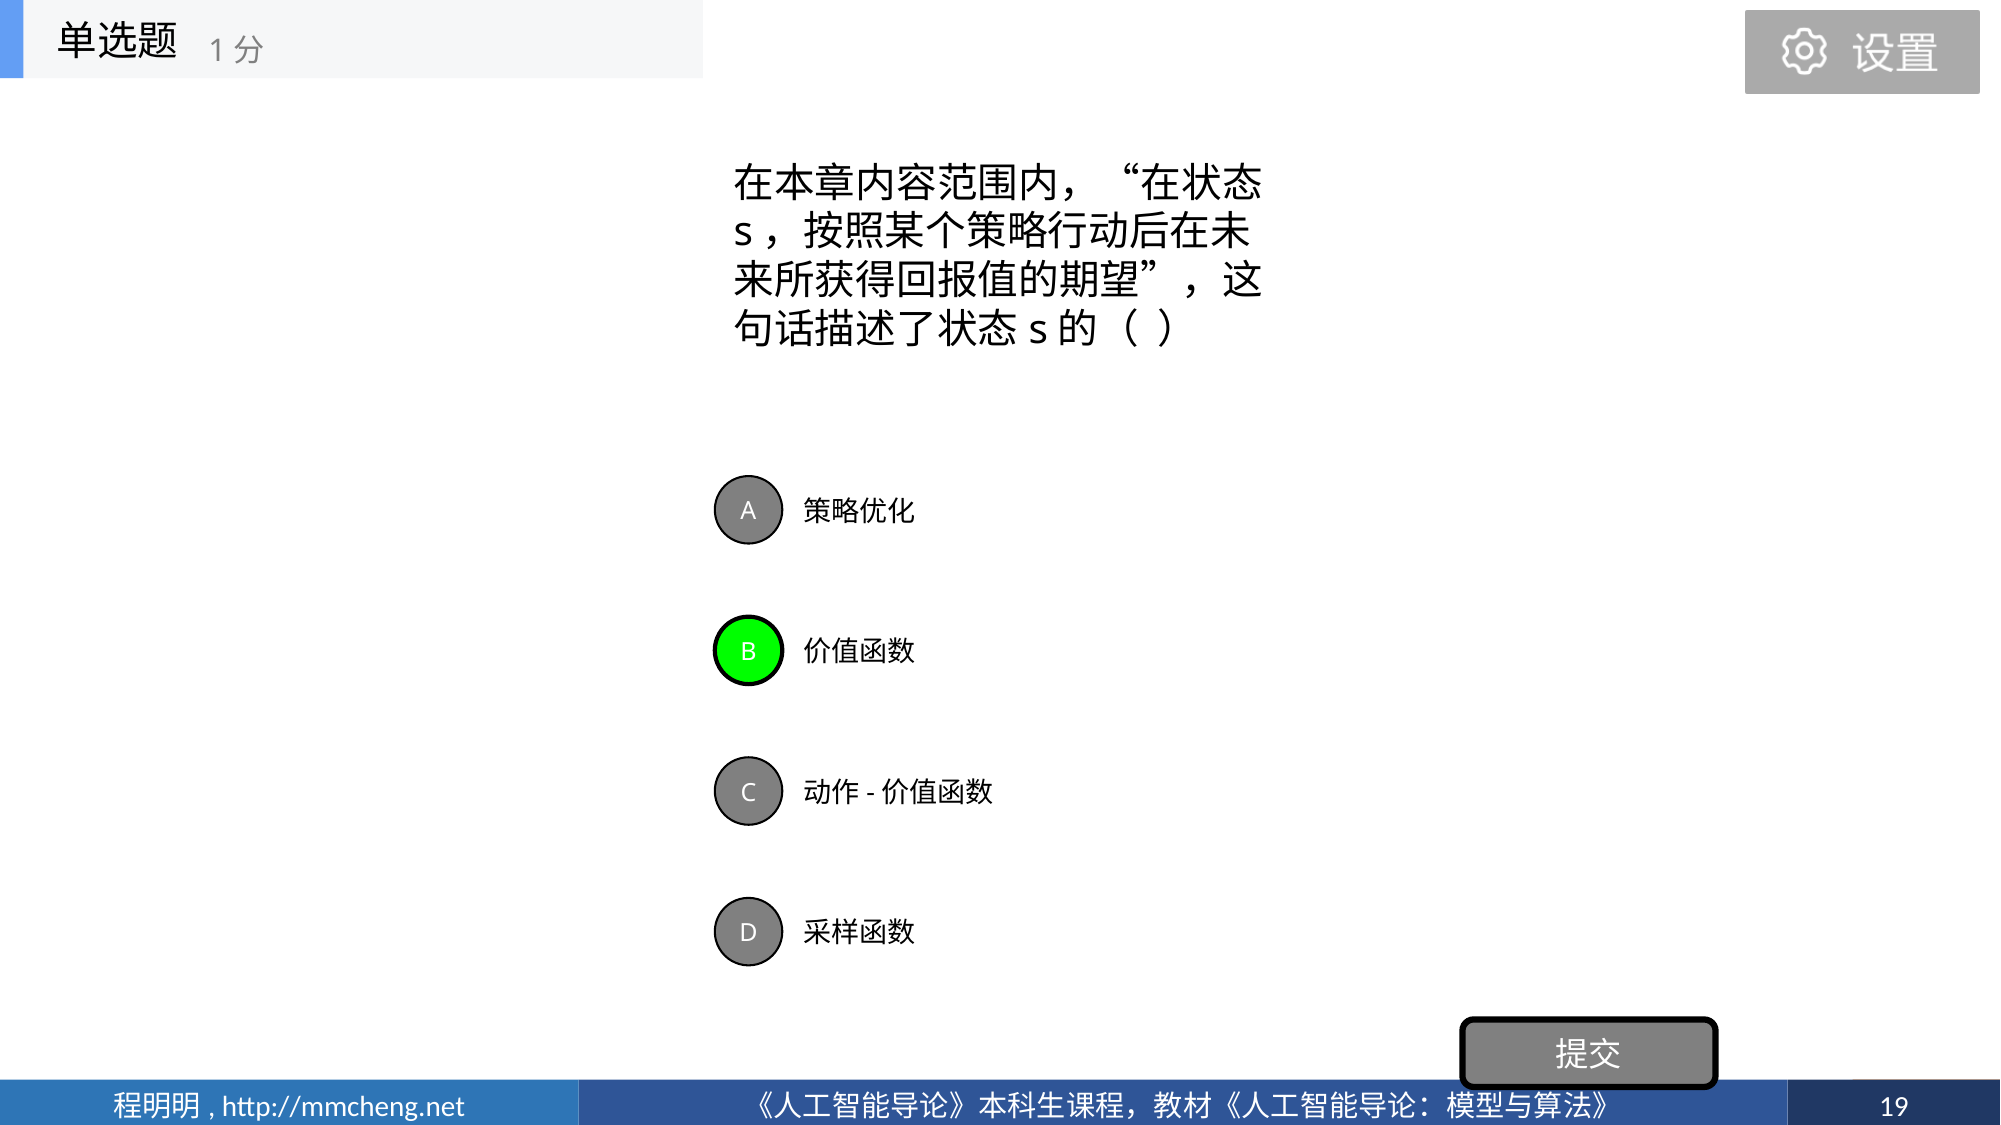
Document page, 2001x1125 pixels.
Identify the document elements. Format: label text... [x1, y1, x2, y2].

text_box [0, 0, 704, 81]
text_box 提交 [1461, 1018, 1717, 1089]
picture [1745, 10, 1980, 94]
text_box 动作-价值函数 [788, 738, 1282, 844]
text_box 采样函数 [788, 878, 1282, 985]
text_box A [713, 475, 784, 545]
text_box 策略优化 [788, 456, 1282, 563]
text_box B [713, 615, 784, 686]
text_box 在本章内容范围内，“在状态s，按照某个策略行动后在未来所获得回报值的期望”，这句话描述了状态s的（ ） [718, 78, 1282, 430]
text_box D [713, 896, 784, 967]
text_box 价值函数 [788, 597, 1282, 703]
text_box C [713, 756, 784, 826]
